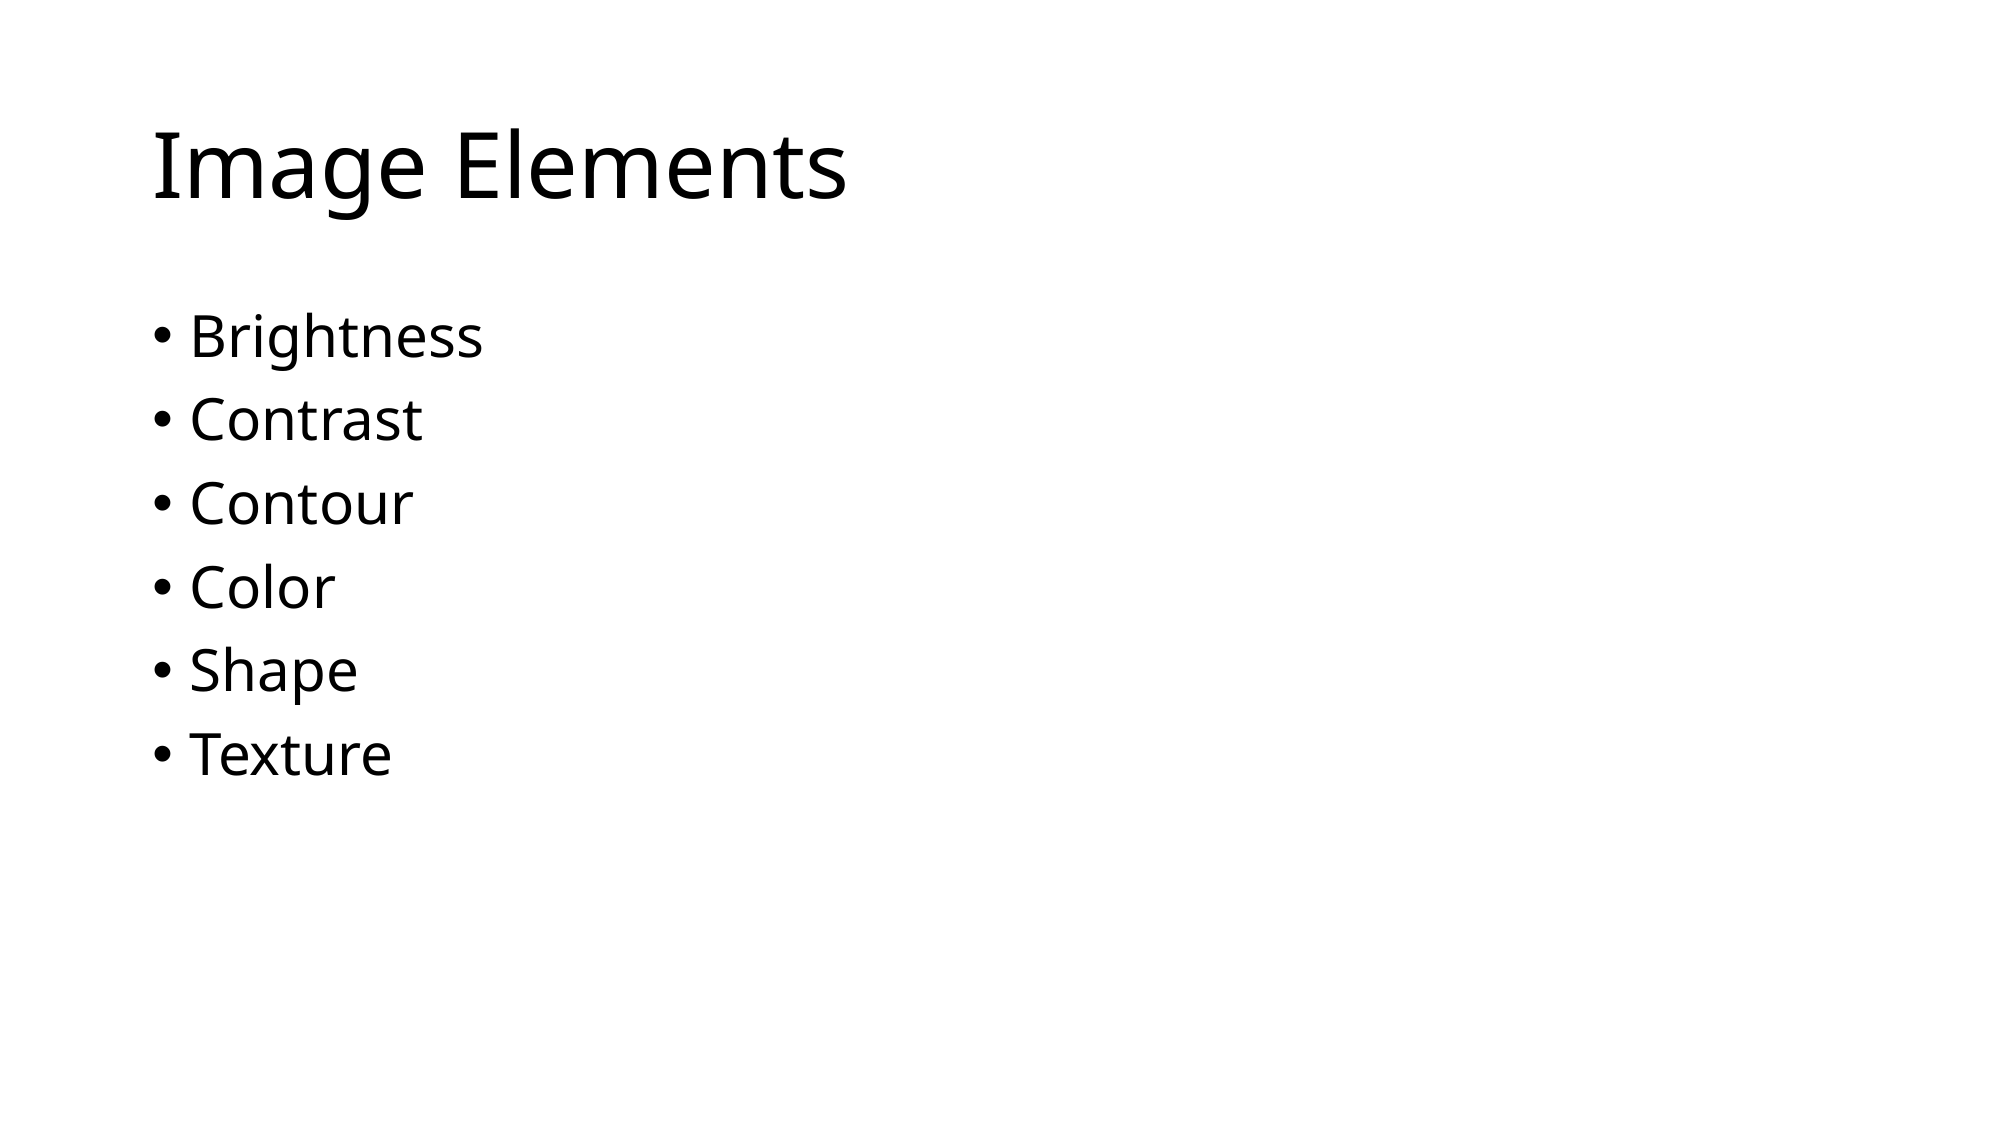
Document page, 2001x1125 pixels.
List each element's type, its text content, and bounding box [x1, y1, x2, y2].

title Image Elements [137, 59, 1863, 278]
list Brightness Contrast Contour Color Shape Texture [137, 299, 1863, 1014]
